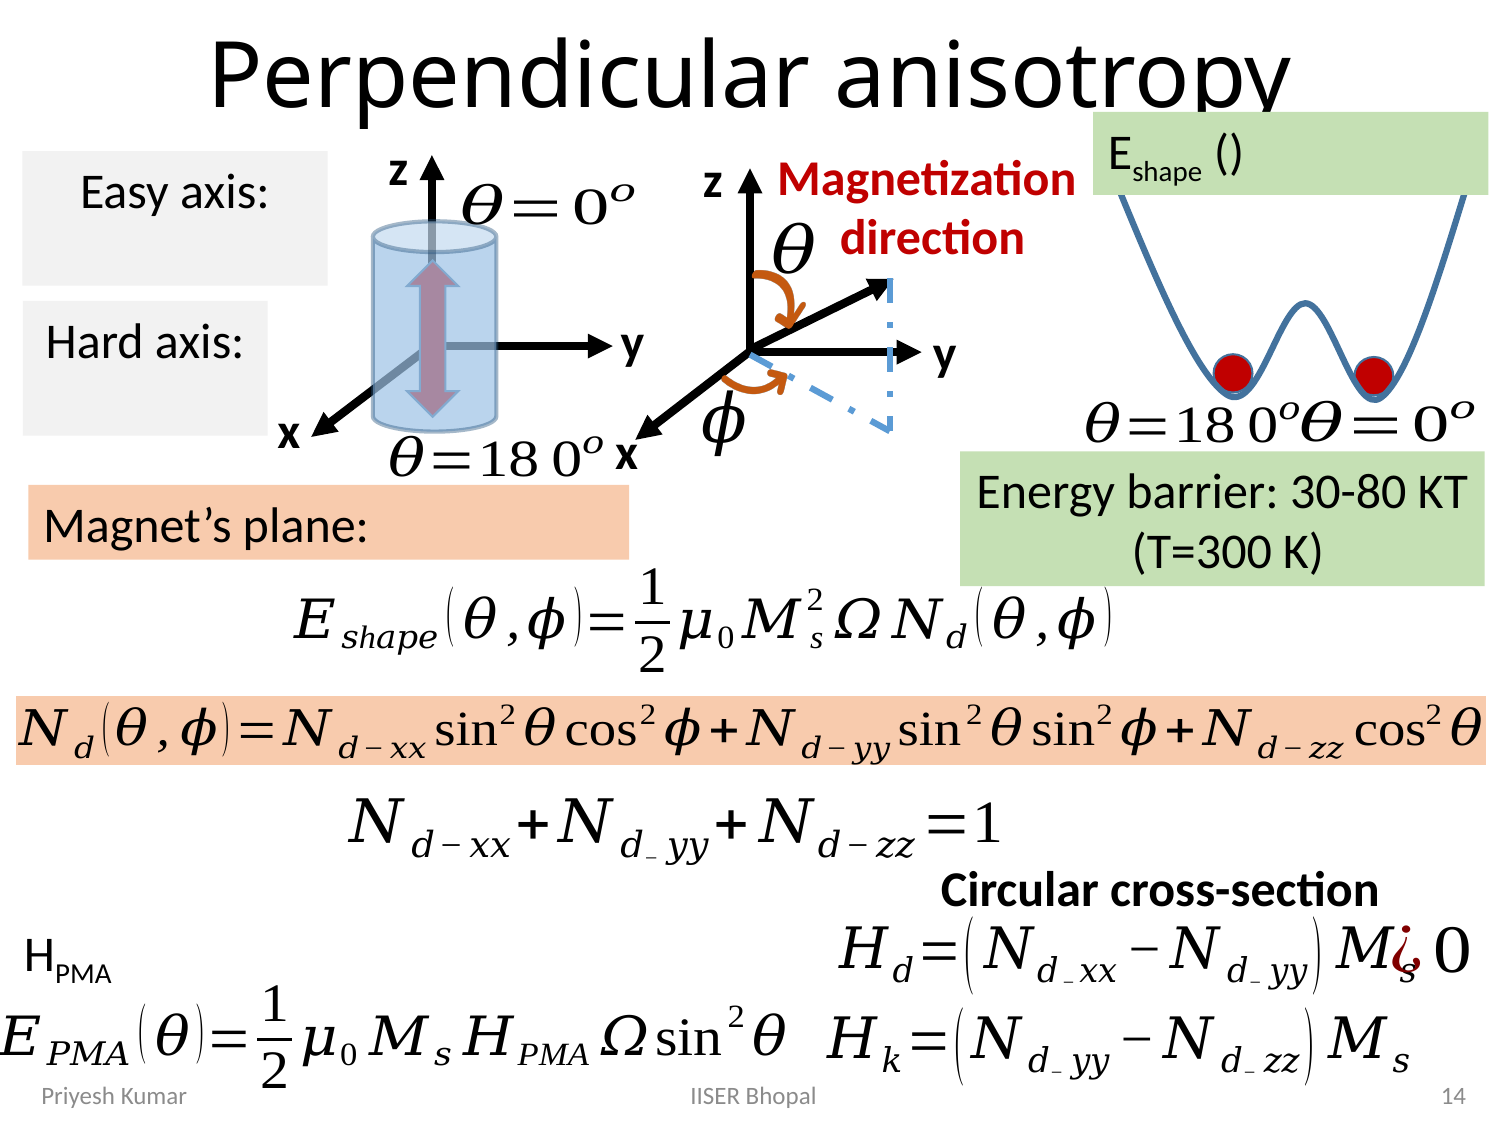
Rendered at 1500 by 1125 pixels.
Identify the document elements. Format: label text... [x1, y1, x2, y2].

title Perpendicular anisotropy [0, 0, 1500, 157]
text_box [600, 137, 1094, 485]
footer IISER Bhopal [500, 1064, 1007, 1125]
slide_number Priyesh Kumar [26, 1065, 364, 1125]
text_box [262, 128, 660, 490]
text_box Circular cross-section [922, 848, 1399, 924]
slide_number 14 [1143, 1065, 1482, 1125]
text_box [960, 111, 1489, 588]
